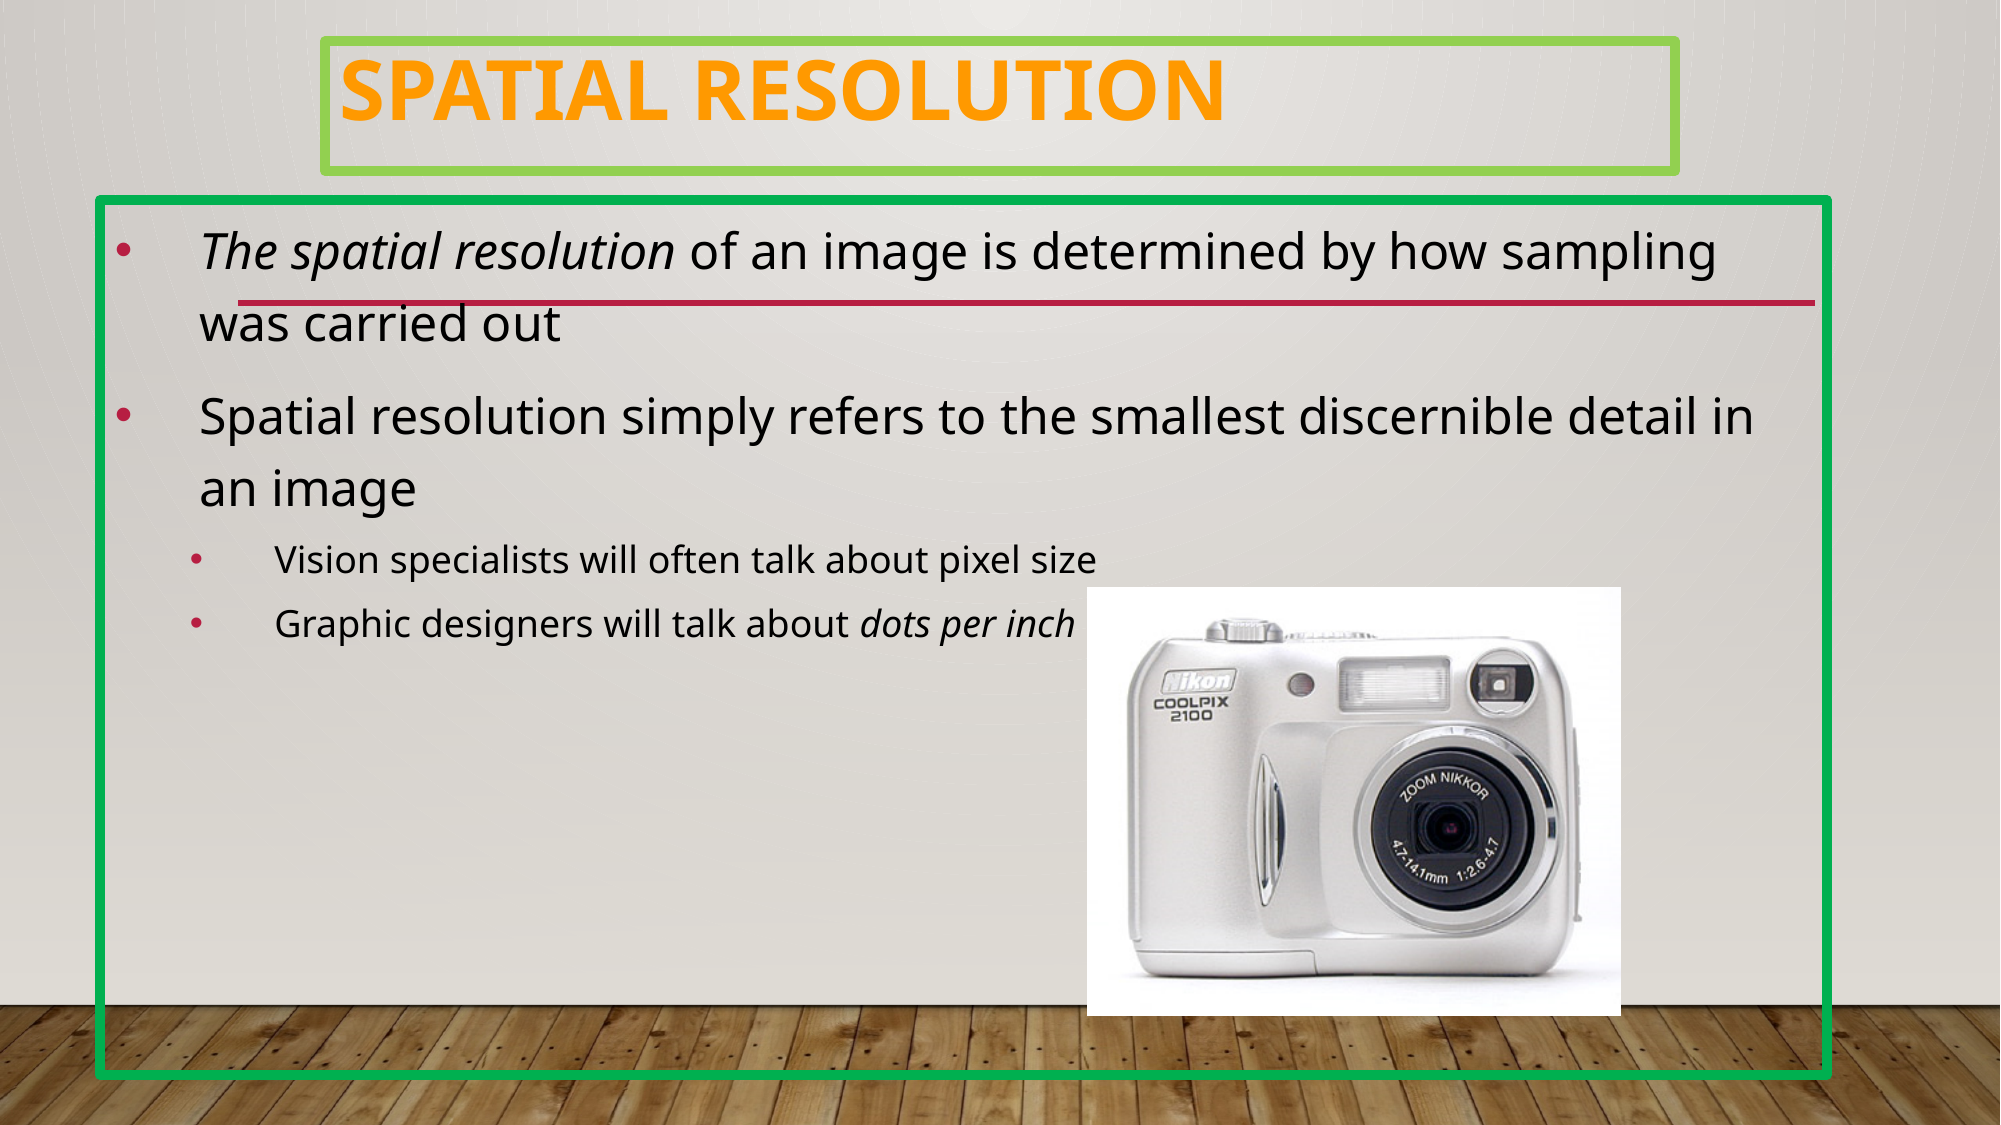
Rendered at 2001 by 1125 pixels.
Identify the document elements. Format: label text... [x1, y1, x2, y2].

title Spatial Resolution [324, 41, 1675, 172]
picture [1087, 587, 1622, 1016]
list The spatial resolution of an image is determined by how sampling was carried out Spatial resolution simply refers to the smallest discernible detail in an image Vision specialists will often talk about pixel size Graphic designers will talk about dots per inch (DPI) [99, 200, 1827, 1075]
picture [0, 1005, 2000, 1125]
